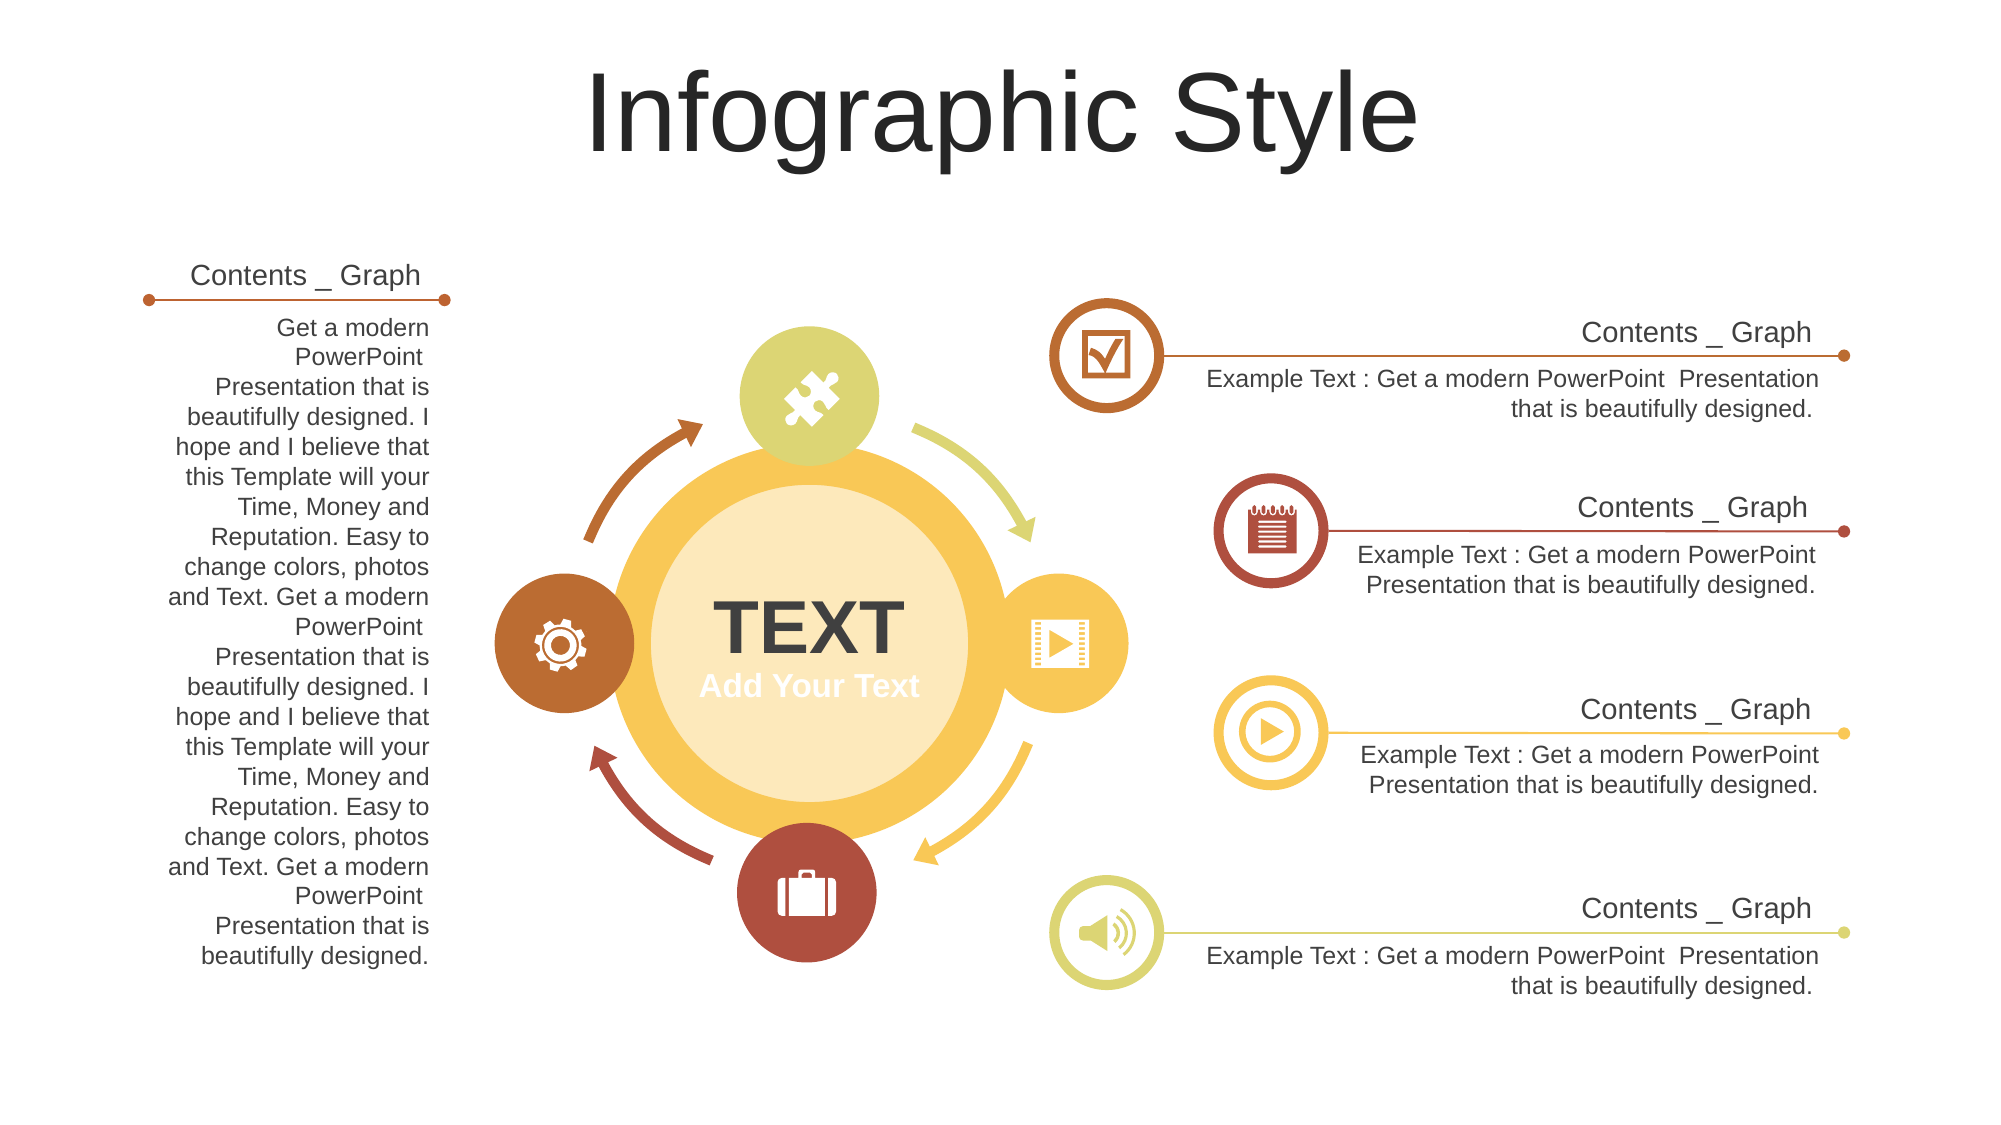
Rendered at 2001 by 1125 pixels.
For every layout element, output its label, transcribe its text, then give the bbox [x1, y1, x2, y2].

text_box [735, 861, 878, 964]
text_box [493, 572, 590, 715]
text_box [1169, 881, 1836, 1008]
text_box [1343, 682, 1835, 807]
text_box [1118, 906, 1137, 958]
list Infographic Style [53, 55, 1952, 175]
text_box [1048, 297, 1166, 415]
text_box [148, 248, 445, 299]
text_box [148, 301, 445, 986]
text_box [533, 617, 588, 673]
text_box [1111, 913, 1129, 951]
text_box [776, 868, 826, 917]
text_box [1078, 913, 1109, 953]
text_box [738, 325, 881, 424]
text_box [1048, 874, 1166, 992]
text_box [659, 575, 960, 710]
text_box [1212, 674, 1330, 792]
text_box [1031, 619, 1090, 669]
text_box [1081, 329, 1131, 380]
text_box [1247, 503, 1298, 555]
text_box [827, 876, 838, 917]
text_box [590, 424, 1031, 861]
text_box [1340, 481, 1832, 608]
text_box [1169, 305, 1836, 431]
text_box [1212, 472, 1330, 590]
text_box [782, 369, 842, 424]
text_box [1031, 572, 1130, 715]
text_box [1237, 699, 1302, 764]
